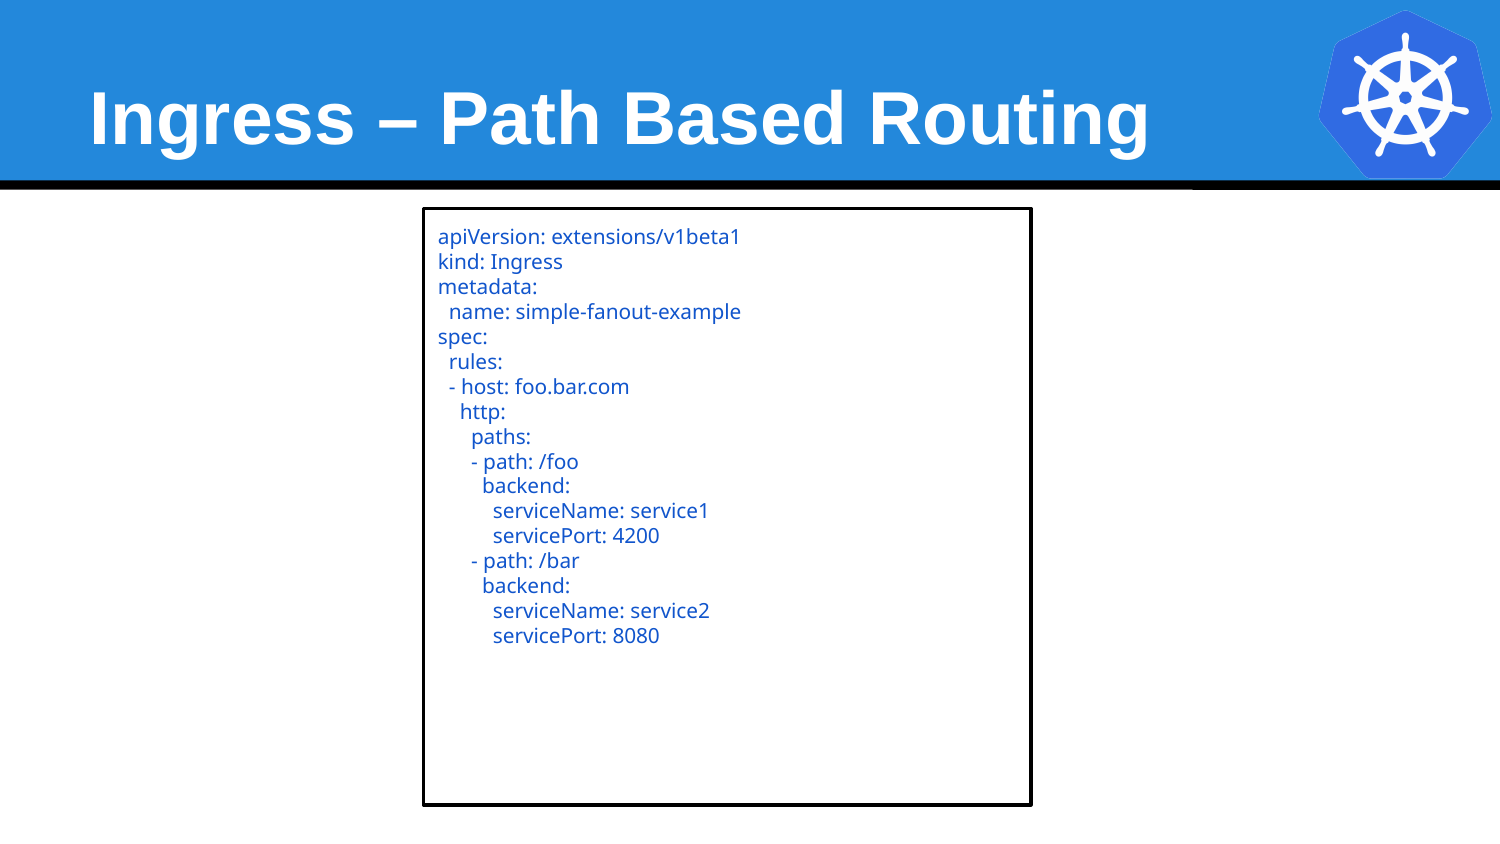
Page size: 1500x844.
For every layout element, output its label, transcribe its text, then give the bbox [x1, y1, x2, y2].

text_box Ingress – Path Based Routing [74, 33, 1425, 175]
picture [1318, 7, 1493, 182]
text_box apiVersion: extensions/v1beta1 kind: Ingress metadata: name: simple-fanout-example spec: rules: - host: foo.bar.com http: paths: - path: /foo backend: serviceName: service1 servicePort: 4200 - path: /bar backend: serviceName: service2 servicePort: 8080 [423, 208, 1031, 805]
